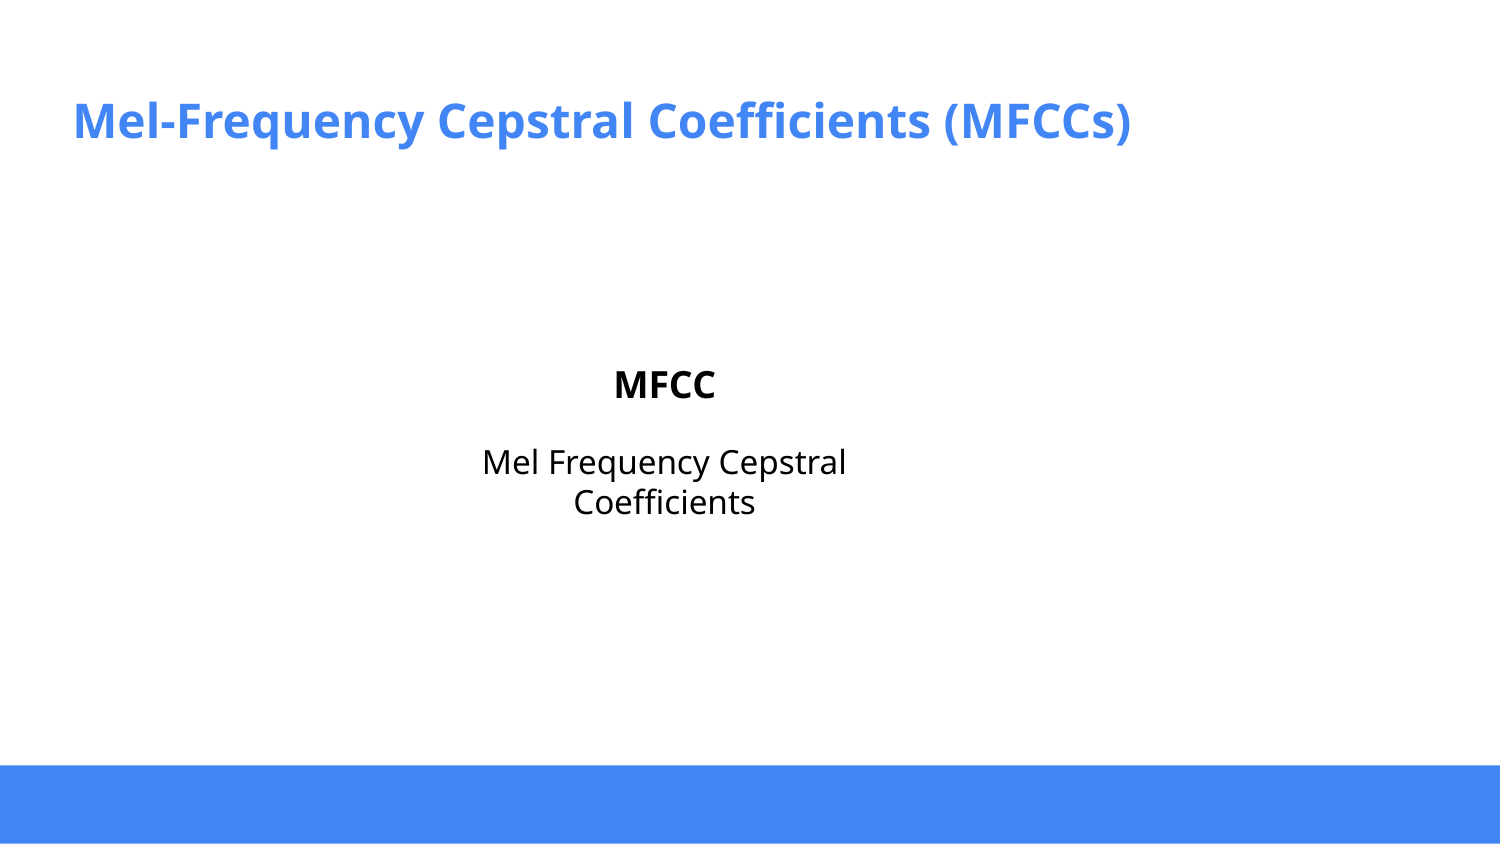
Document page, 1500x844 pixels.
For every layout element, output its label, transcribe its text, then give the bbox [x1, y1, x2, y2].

title Mel-Frequency Cepstral Coefficients (MFCCs) [57, 54, 1273, 164]
text_box MFCC Mel Frequency Cepstral Coefficients [376, 346, 954, 536]
